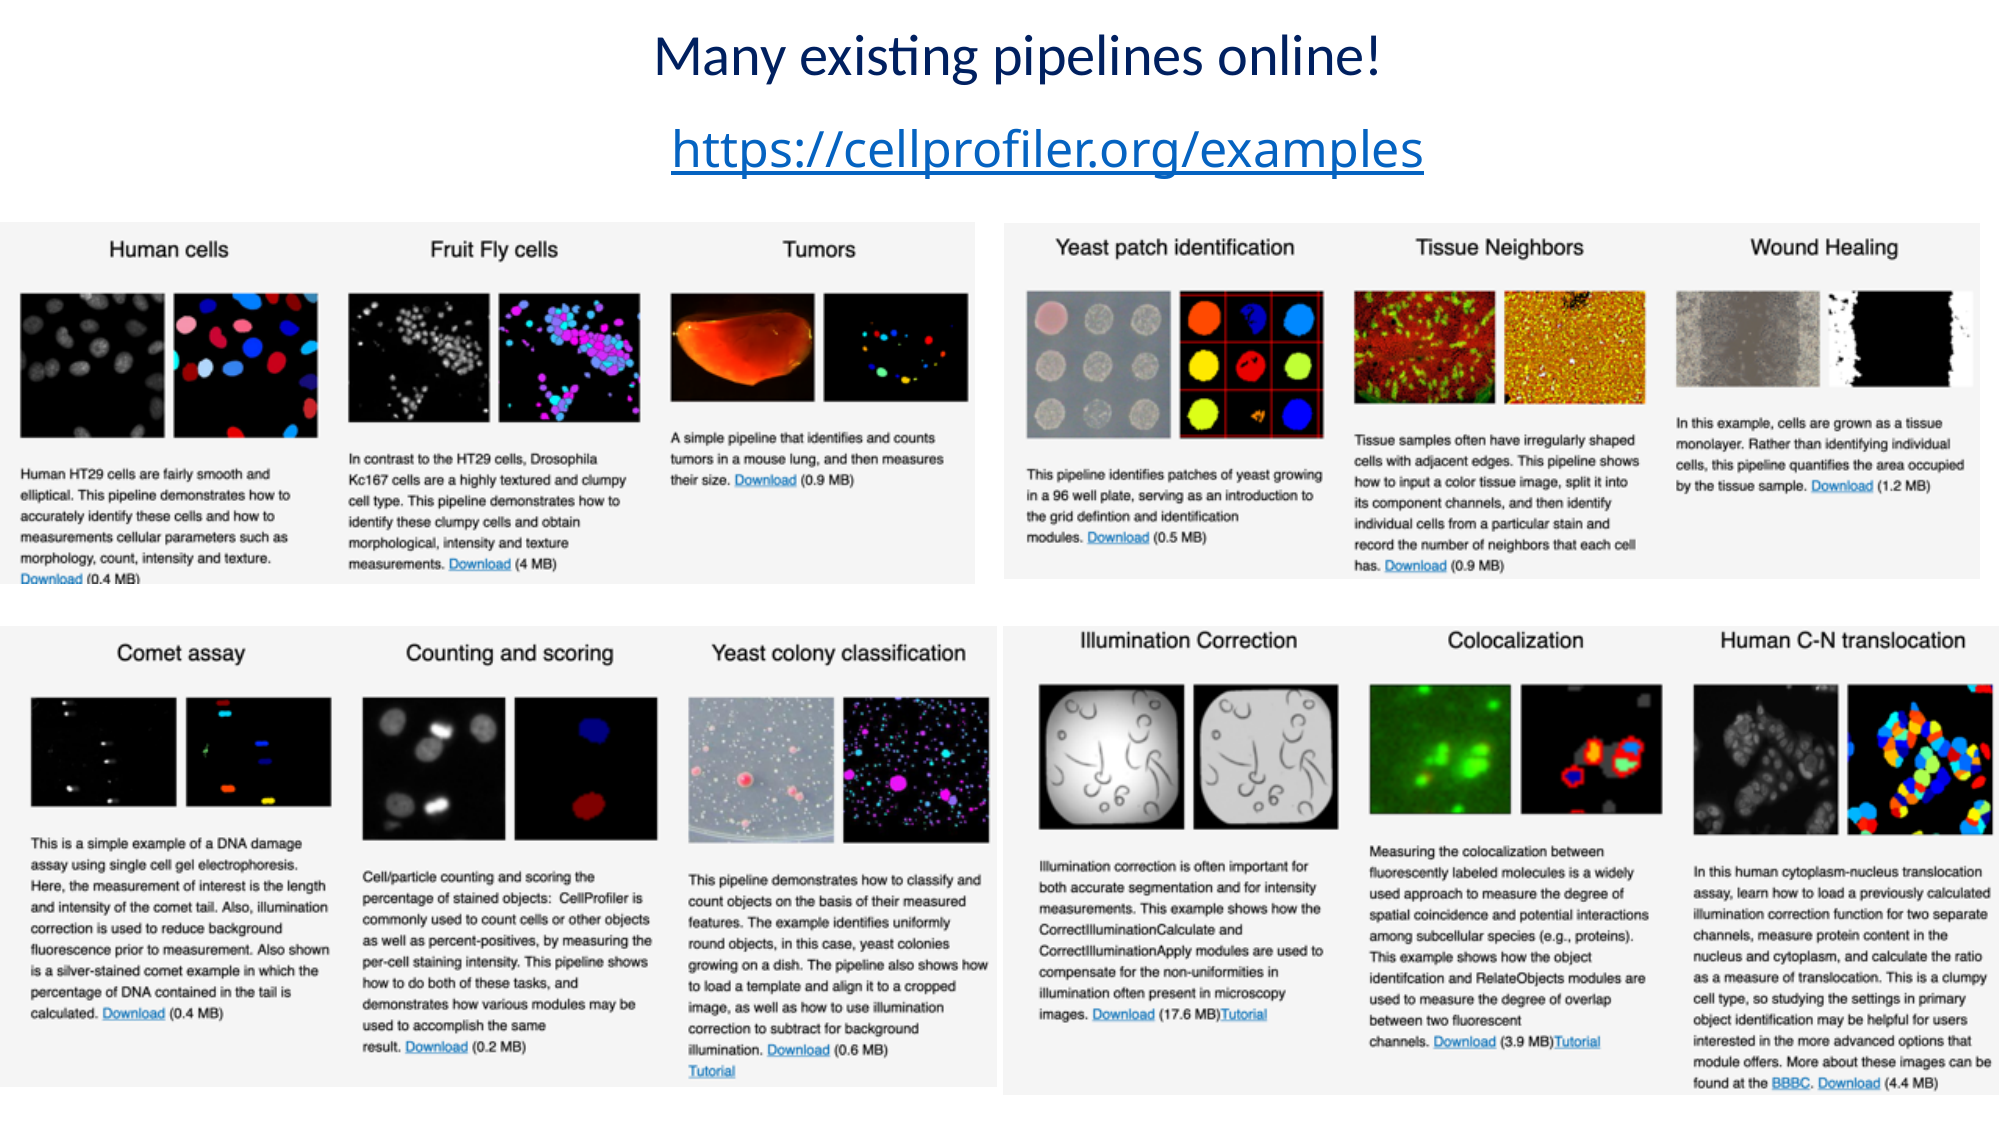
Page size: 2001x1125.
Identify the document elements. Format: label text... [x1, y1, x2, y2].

picture [0, 626, 997, 1087]
title Many existing pipelines online! [268, 0, 1769, 113]
picture [1003, 626, 1999, 1095]
picture [1004, 223, 1980, 579]
picture [0, 222, 975, 584]
text_box https://cellprofiler.org/examples [306, 110, 1789, 287]
